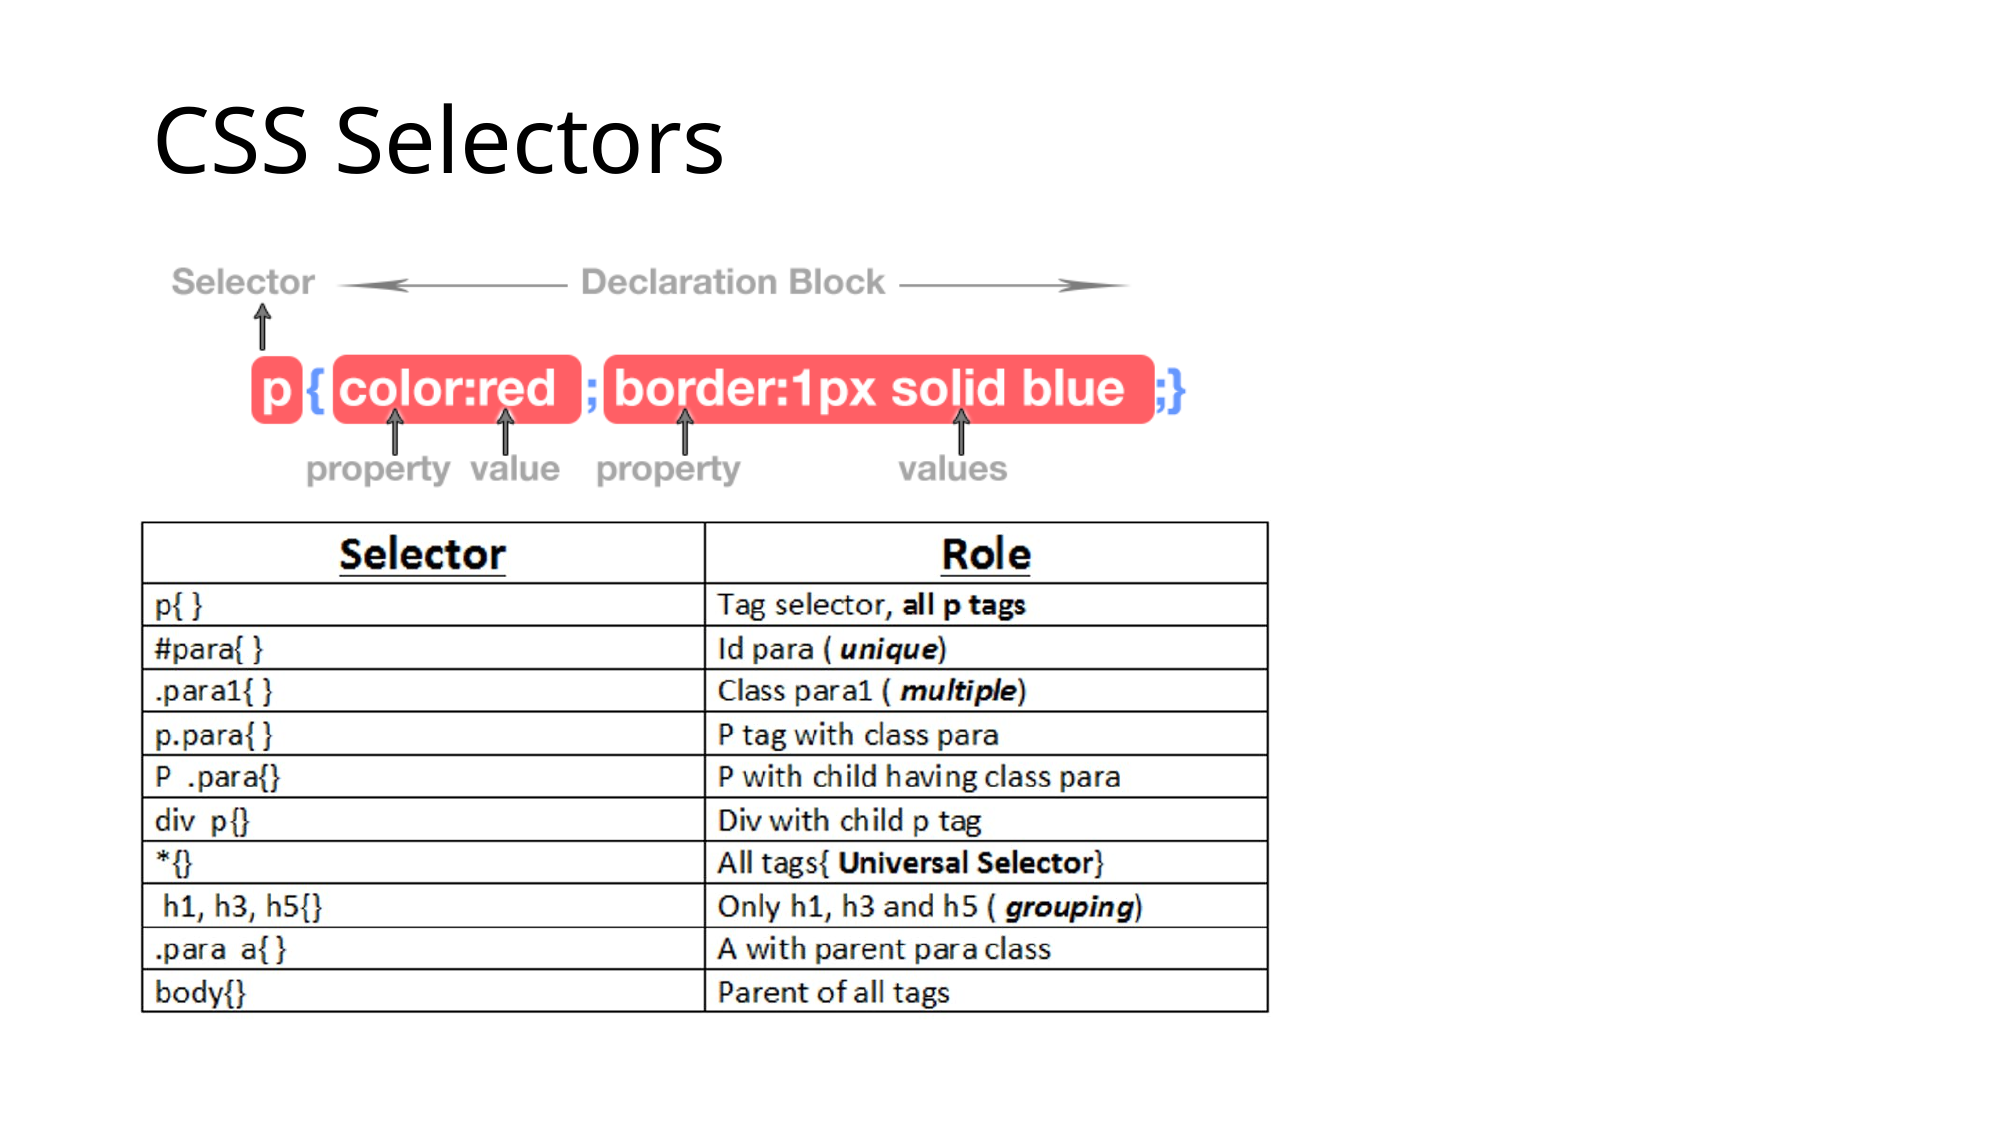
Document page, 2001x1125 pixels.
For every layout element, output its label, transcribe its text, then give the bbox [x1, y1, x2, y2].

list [137, 200, 1242, 519]
picture [137, 519, 1273, 1021]
title CSS Selectors [137, 47, 1863, 201]
